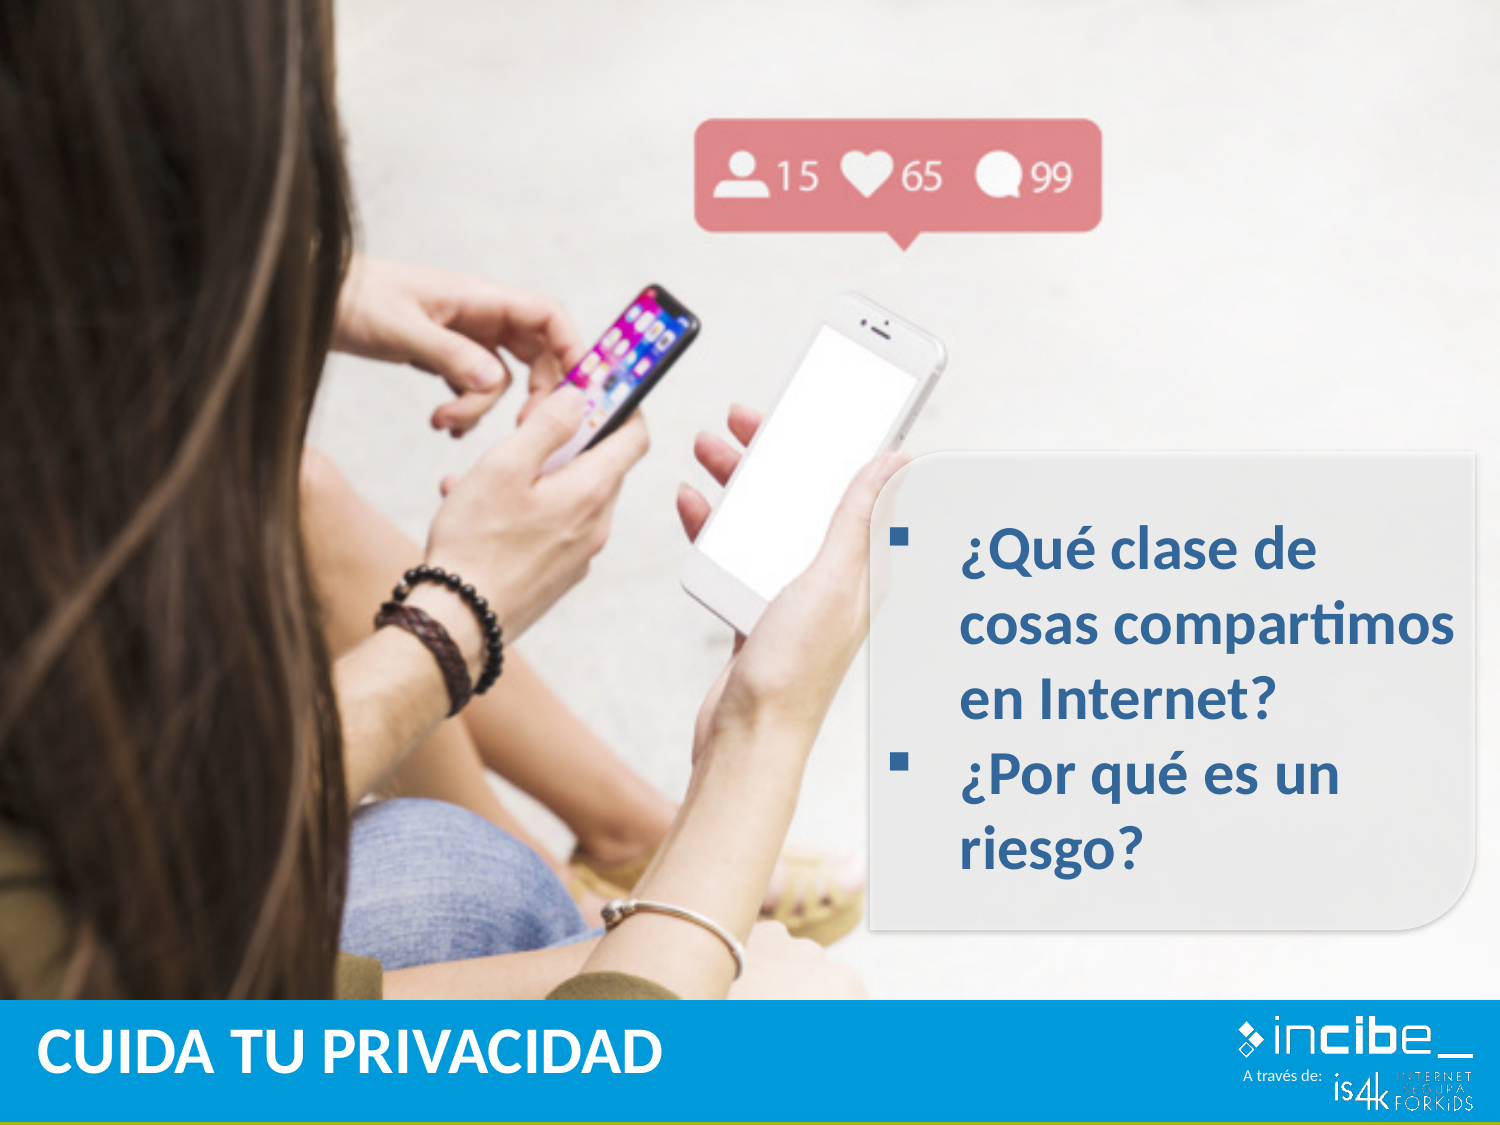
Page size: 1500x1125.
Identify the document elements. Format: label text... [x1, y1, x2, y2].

picture [0, 0, 1500, 999]
title CUIDA TU PRIVACIDAD [22, 1006, 869, 1125]
text_box ¿Qué clase de cosas compartimos en Internet? ¿Por qué es un riesgo? [869, 1006, 1475, 1125]
